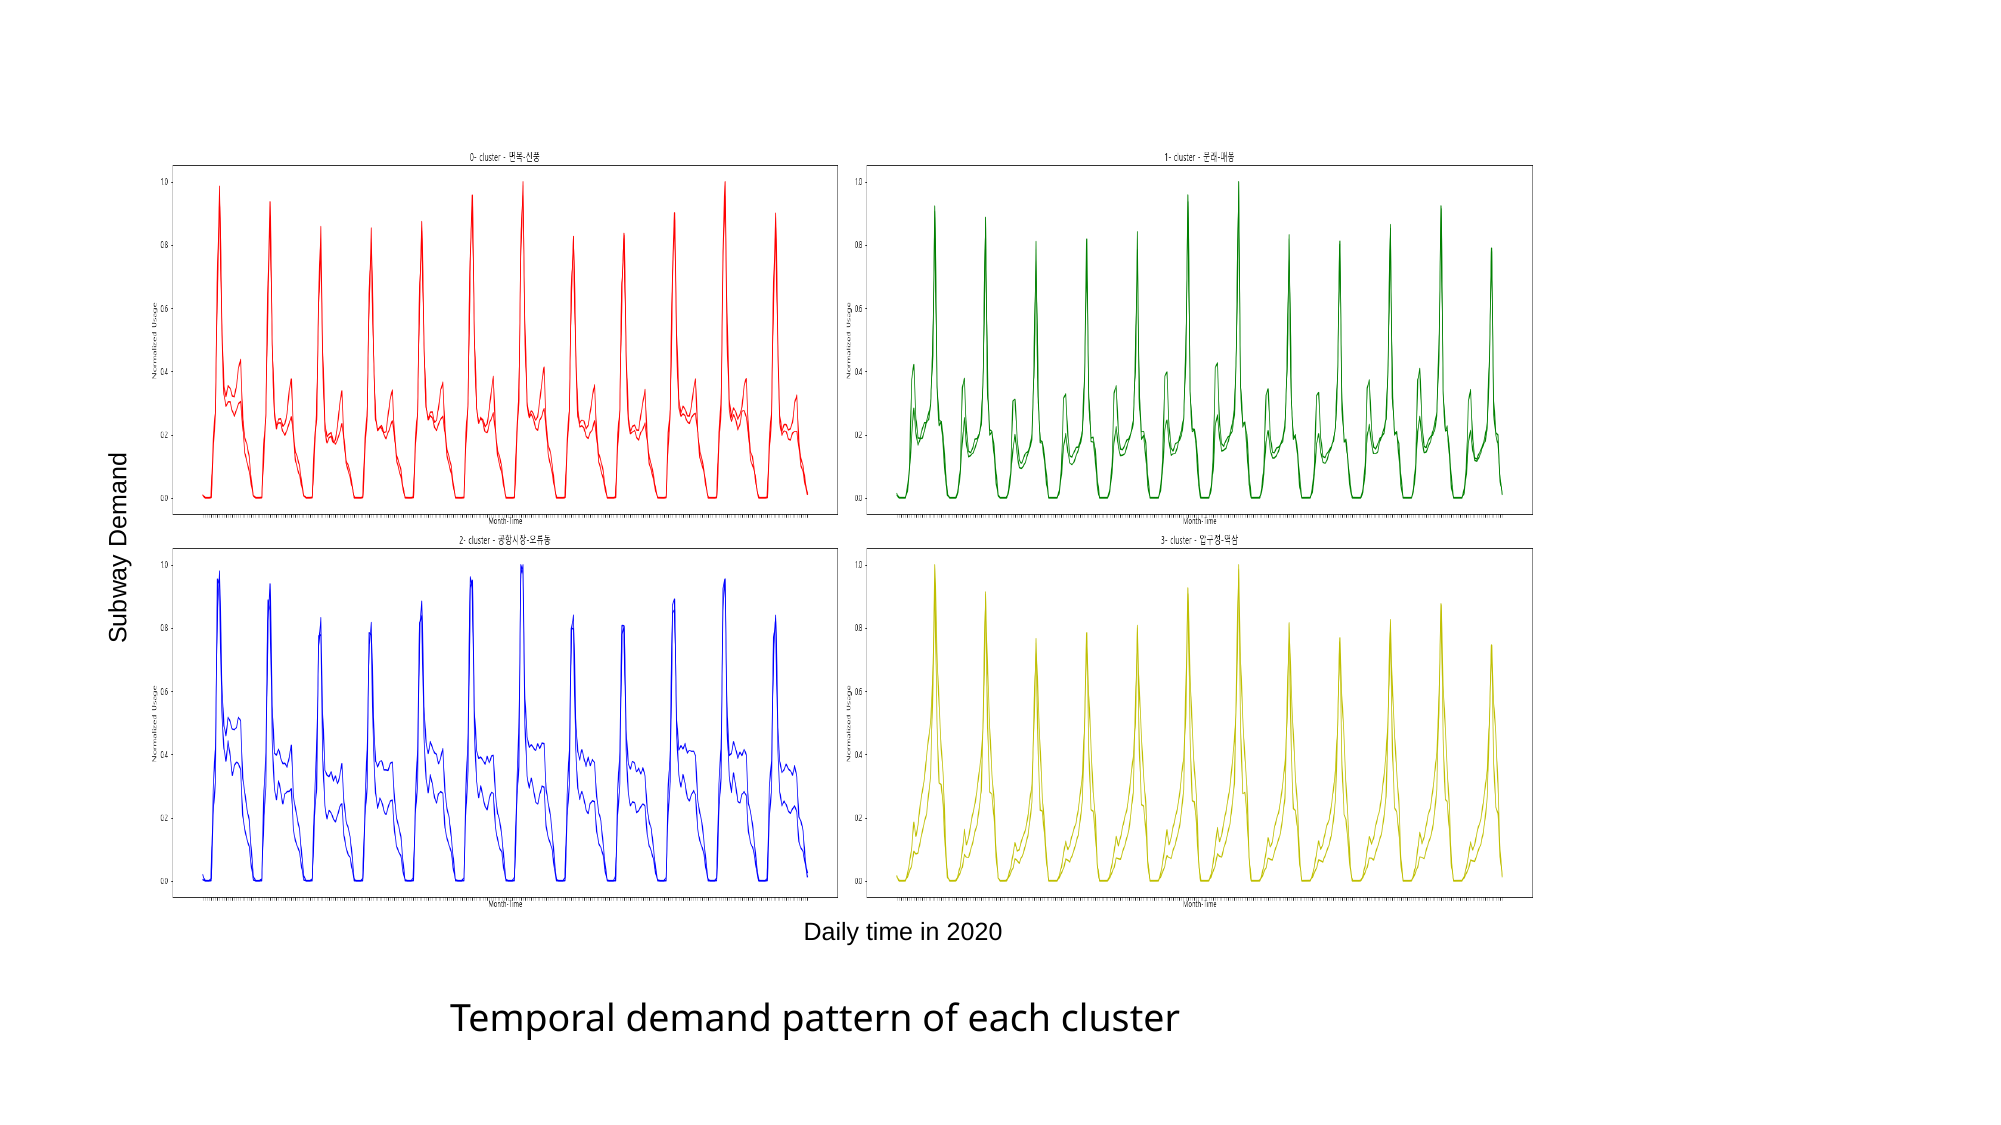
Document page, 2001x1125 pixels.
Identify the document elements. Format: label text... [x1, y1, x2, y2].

picture [65, 110, 1618, 954]
text_box Temporal demand pattern of each cluster [139, 986, 1492, 1047]
